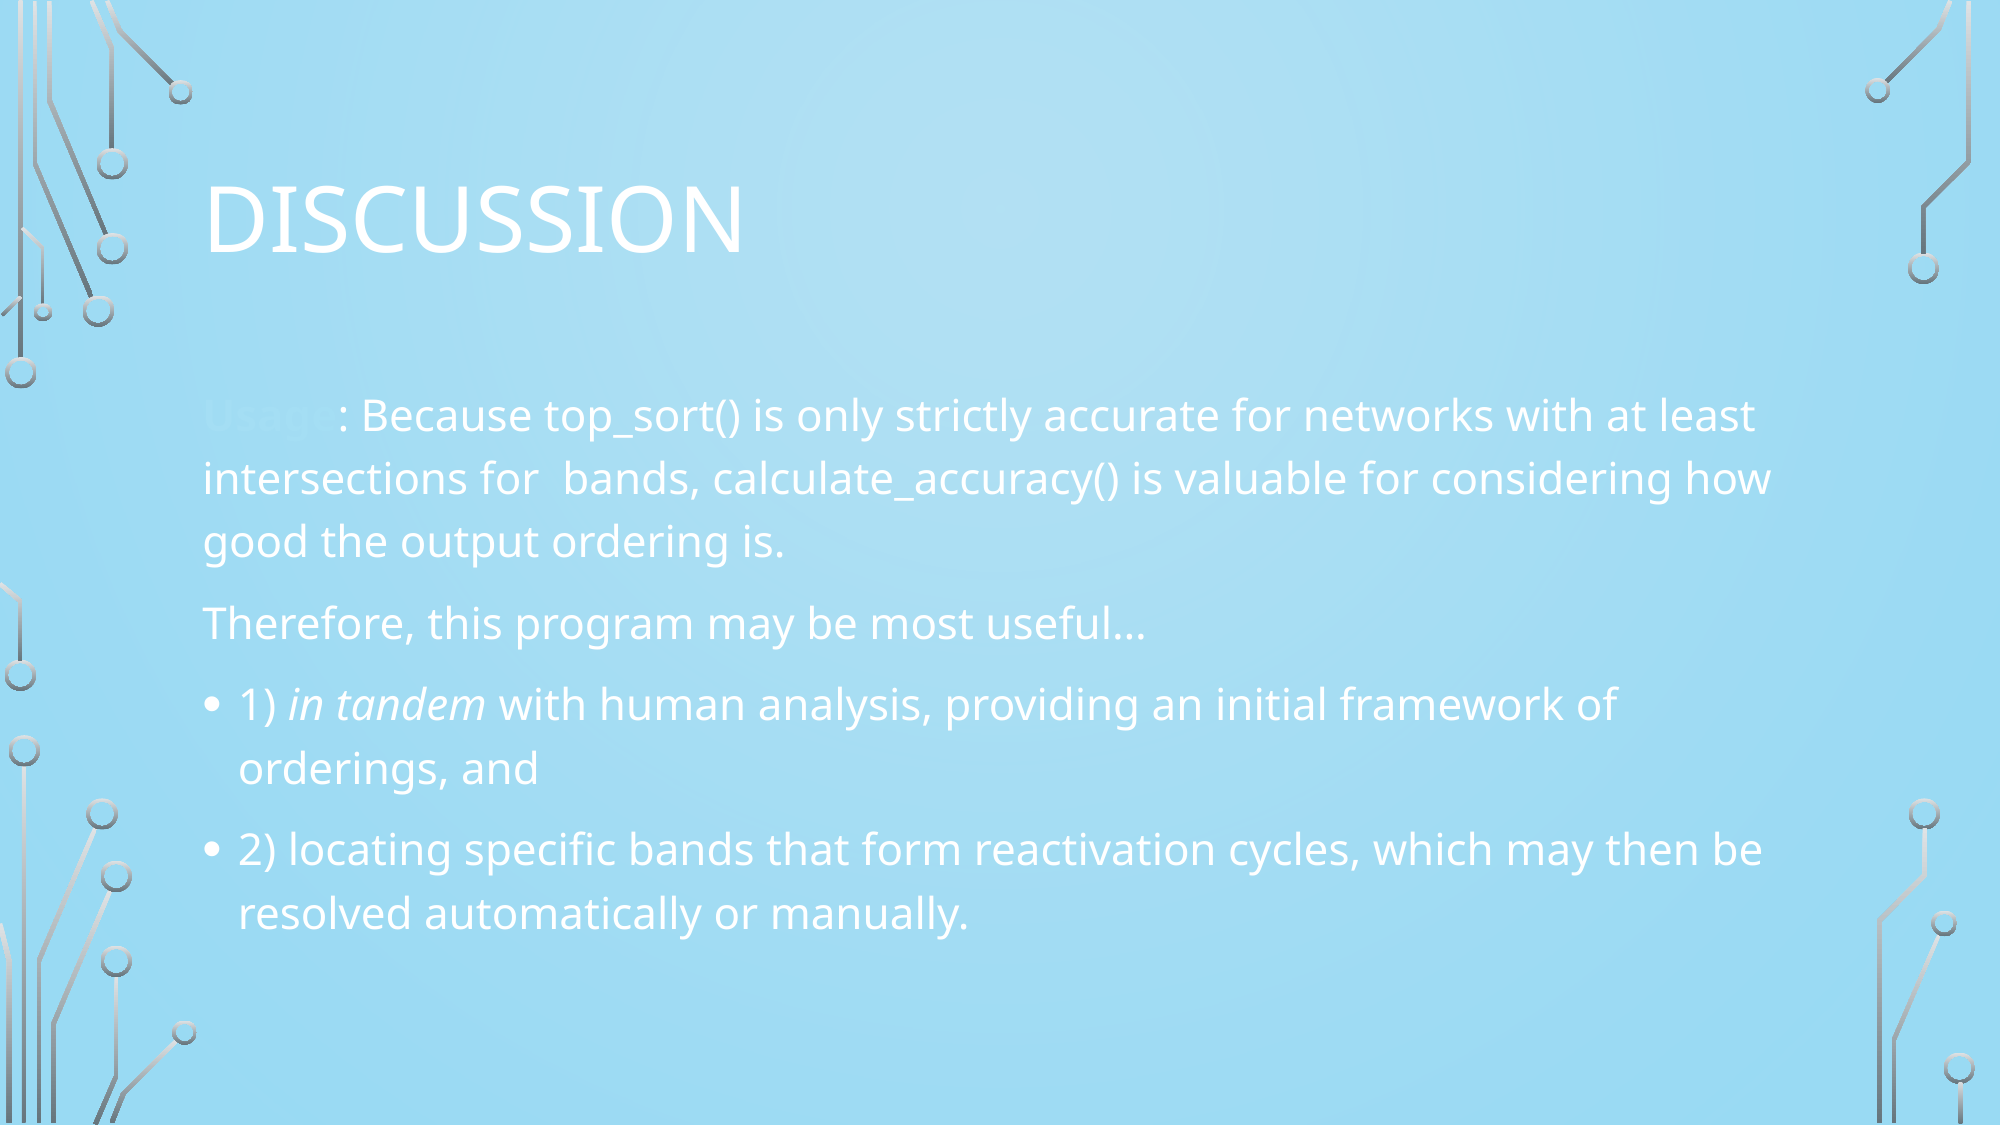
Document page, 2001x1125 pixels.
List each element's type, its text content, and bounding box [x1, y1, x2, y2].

title Discussion [187, 101, 1813, 344]
